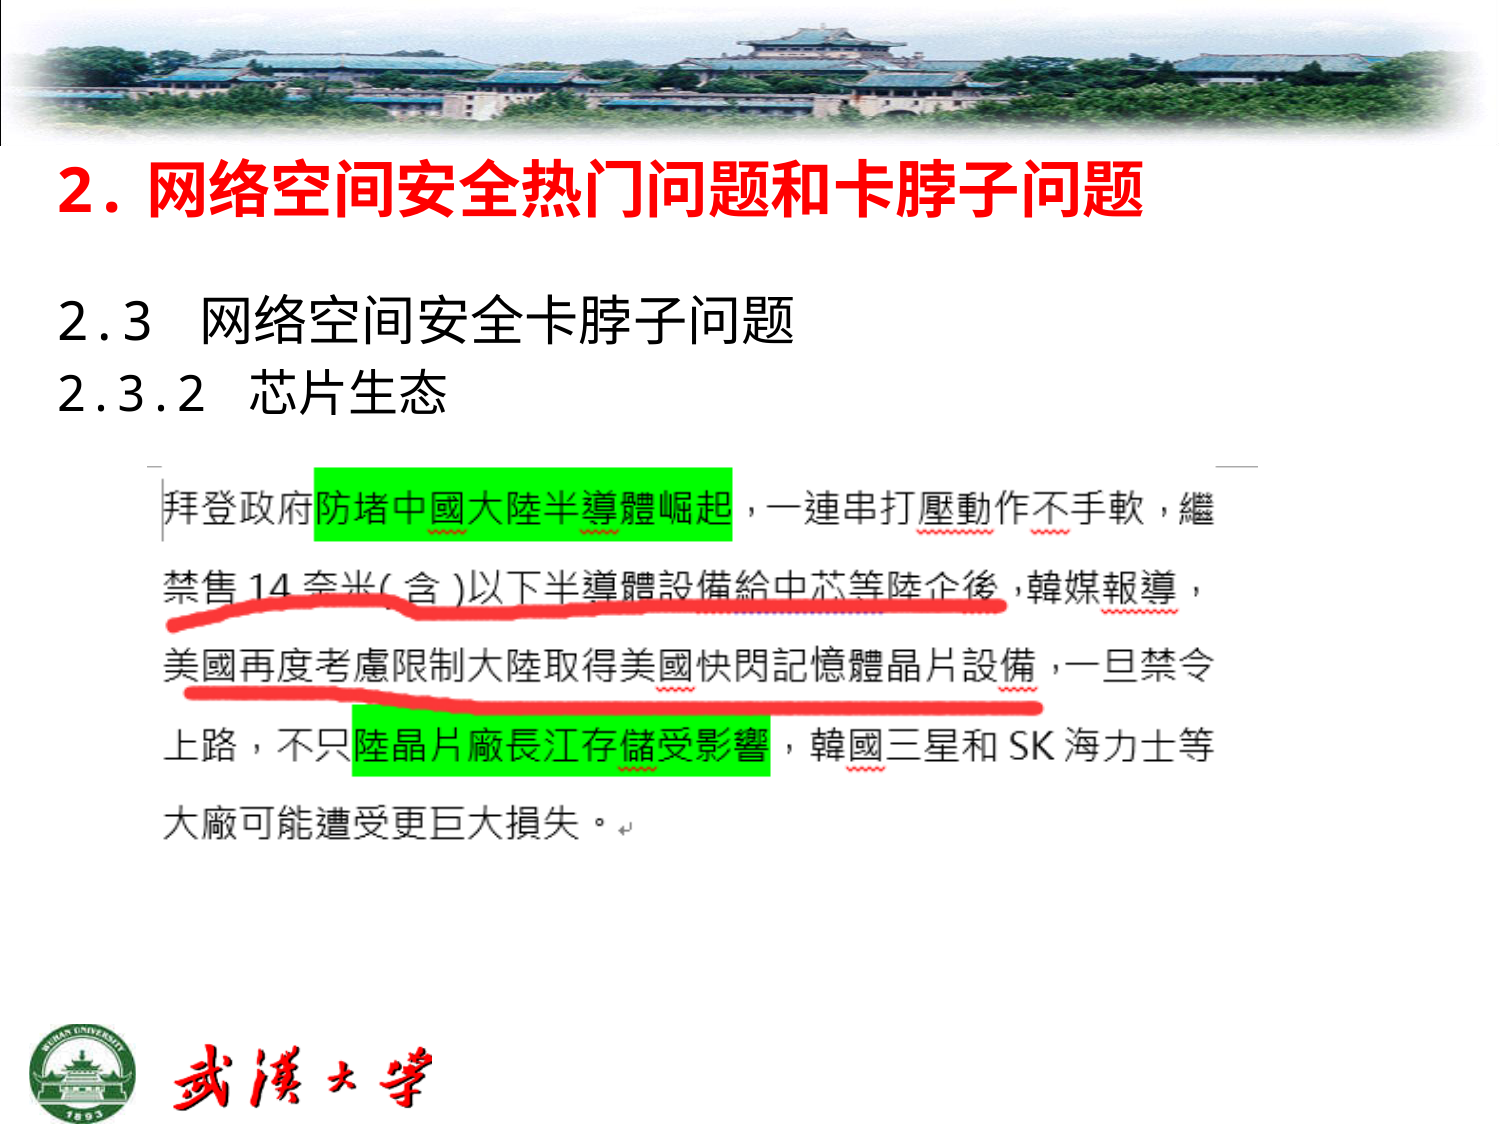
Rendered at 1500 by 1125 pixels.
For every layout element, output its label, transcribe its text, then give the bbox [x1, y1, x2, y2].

picture [0, 0, 1500, 146]
picture [147, 466, 1259, 870]
list 2.3 网络空间安全卡脖子问题 2.3.2 芯片生态 [40, 278, 1424, 469]
title 2.网络空间安全热门问题和卡脖子问题 [40, 118, 1500, 256]
picture [171, 1034, 432, 1125]
